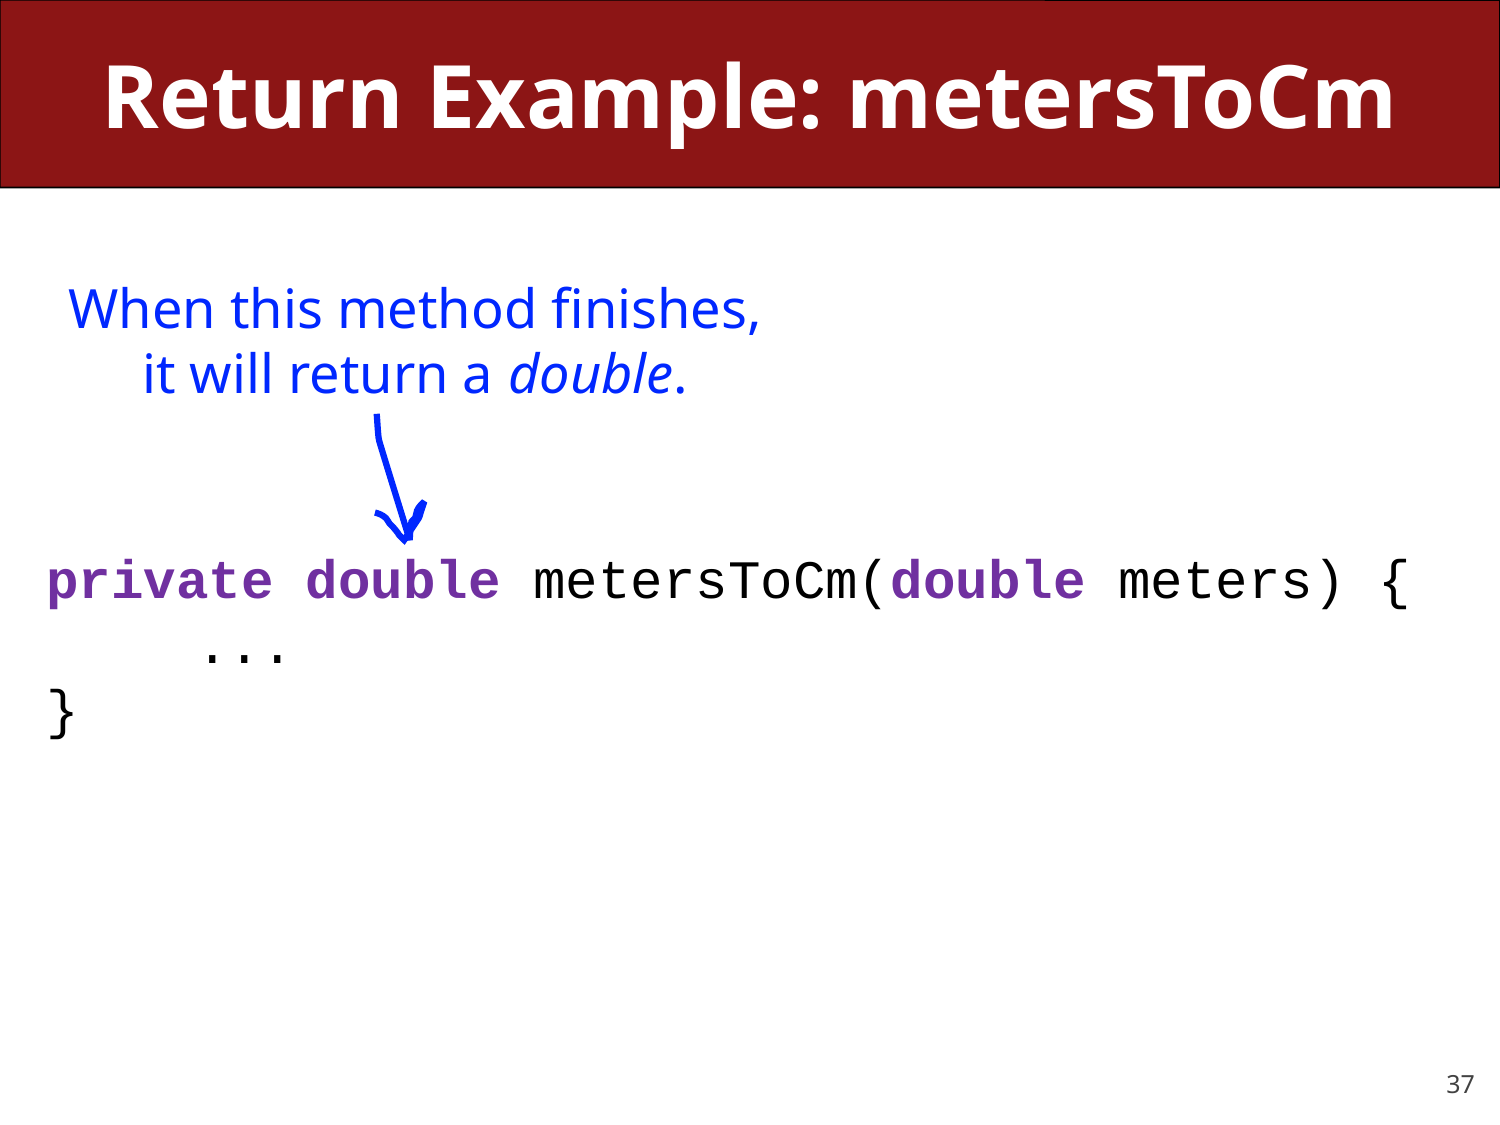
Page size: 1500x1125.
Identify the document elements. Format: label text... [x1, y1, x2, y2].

text_box [374, 413, 425, 541]
title Return Example: metersToCm [75, 0, 1425, 188]
text_box When this method finishes, it will return a double. [50, 267, 782, 412]
text_box private double metersToCm(double meters) { ... } [31, 537, 1469, 748]
